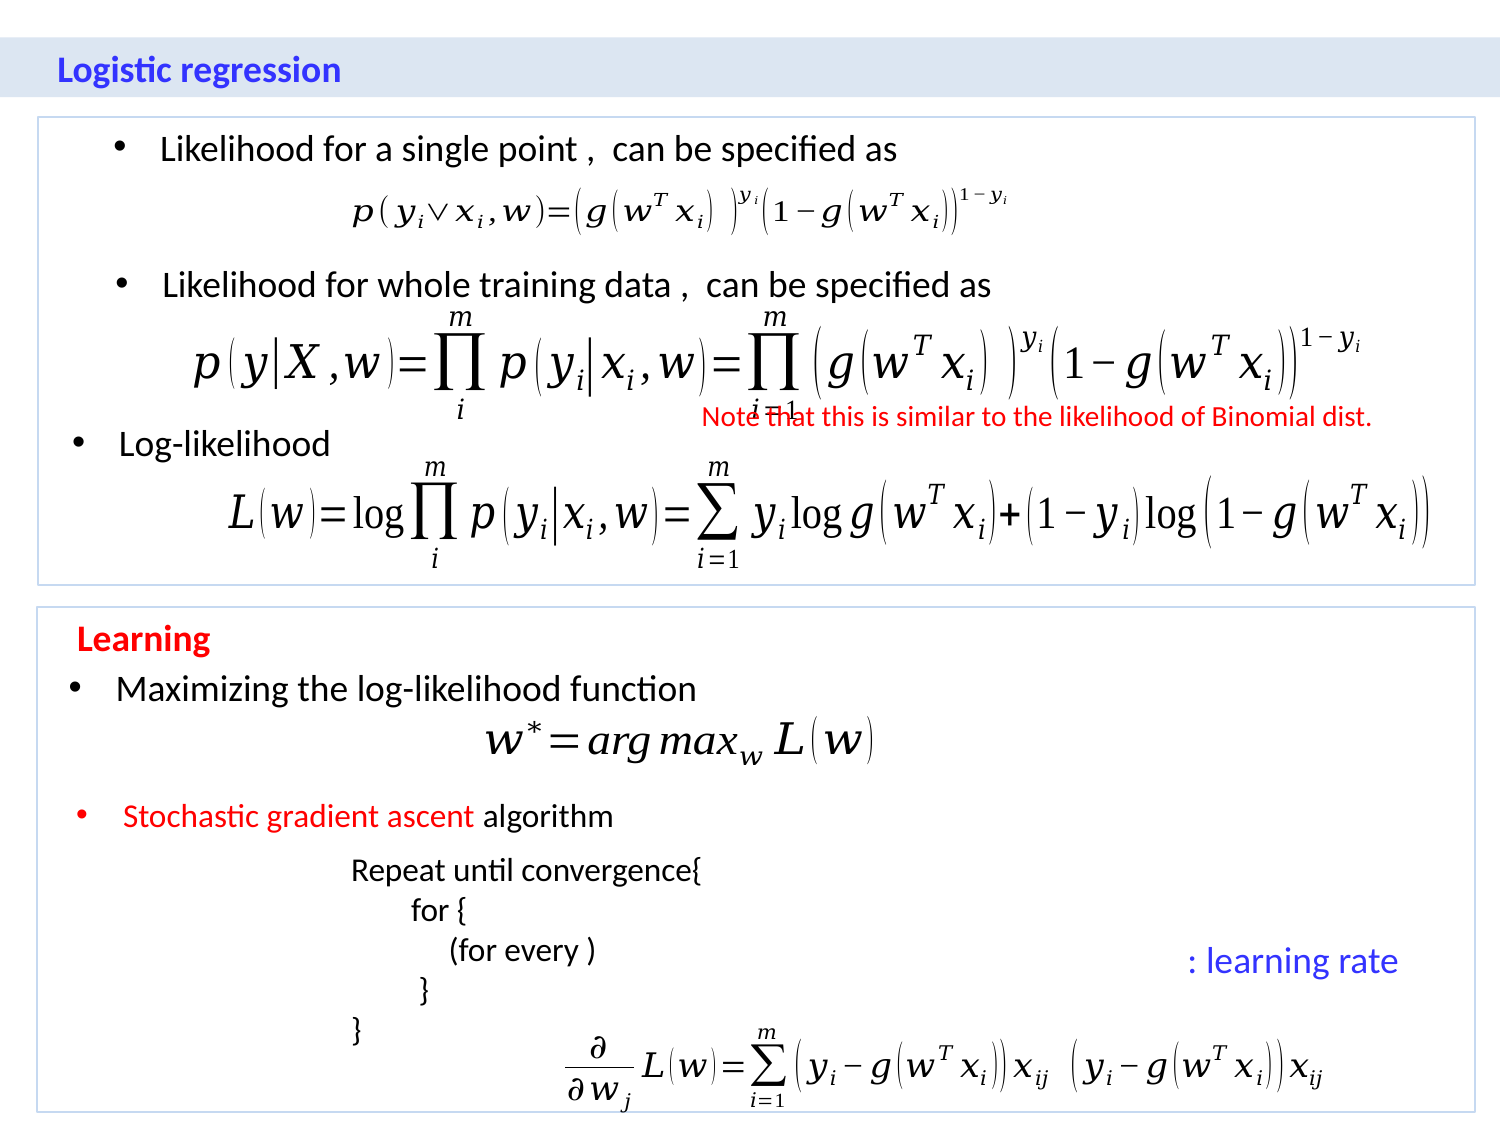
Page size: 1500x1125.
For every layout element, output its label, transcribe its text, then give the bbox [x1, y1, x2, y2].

text_box [35, 604, 1477, 1115]
text_box Note that this is similar to the likelihood of Binomial dist. [686, 389, 1418, 440]
text_box Logistic regression [0, 37, 1500, 98]
text_box [36, 115, 1477, 587]
text_box Stochastic gradient ascent algorithm [61, 787, 887, 842]
text_box Maximizing the log-likelihood function [54, 656, 1499, 717]
